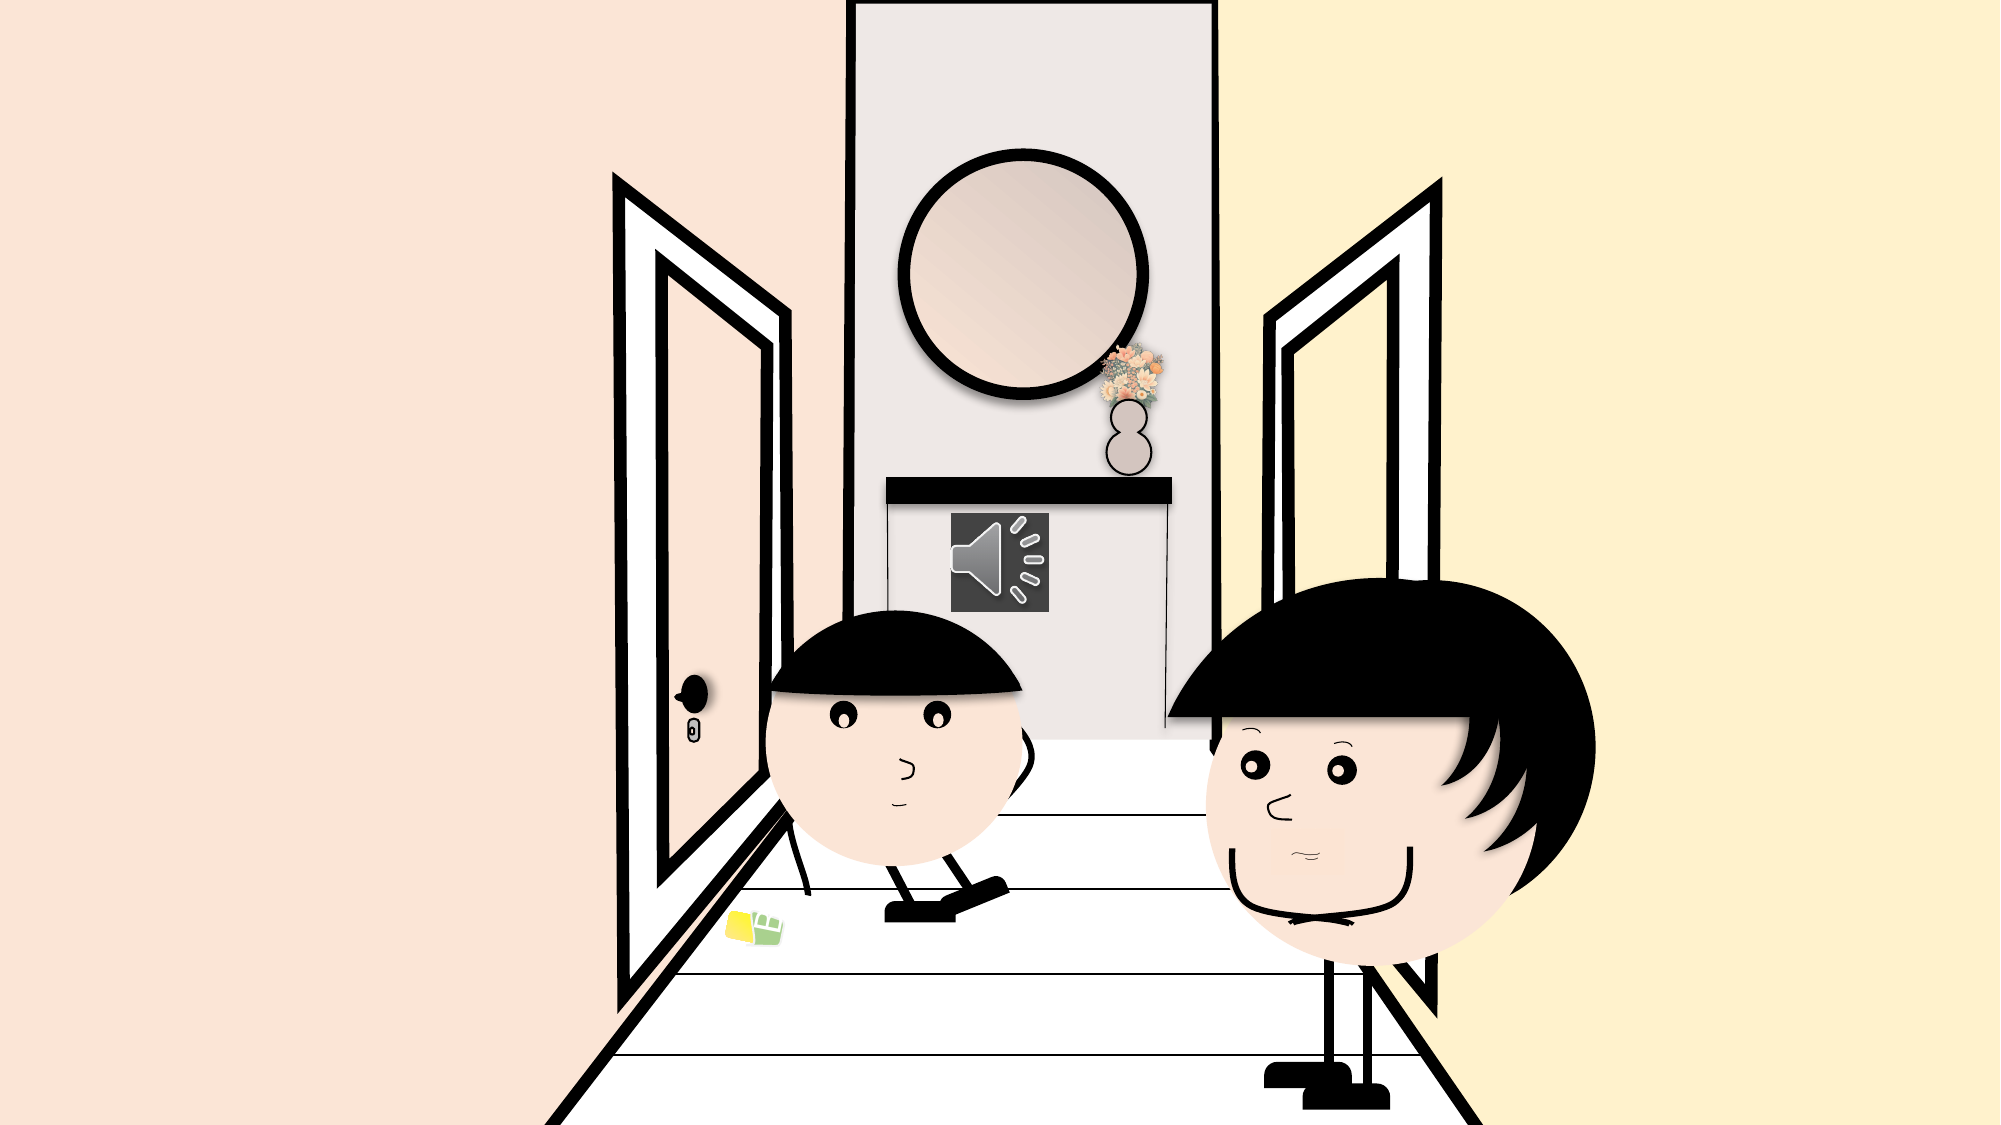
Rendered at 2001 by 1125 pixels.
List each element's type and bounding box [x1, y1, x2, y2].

picture [949, 512, 1050, 613]
text_box [1167, 577, 1600, 1110]
text_box [0, 0, 2000, 1125]
text_box [737, 901, 773, 957]
text_box [1270, 827, 1346, 876]
text_box [765, 615, 1036, 923]
